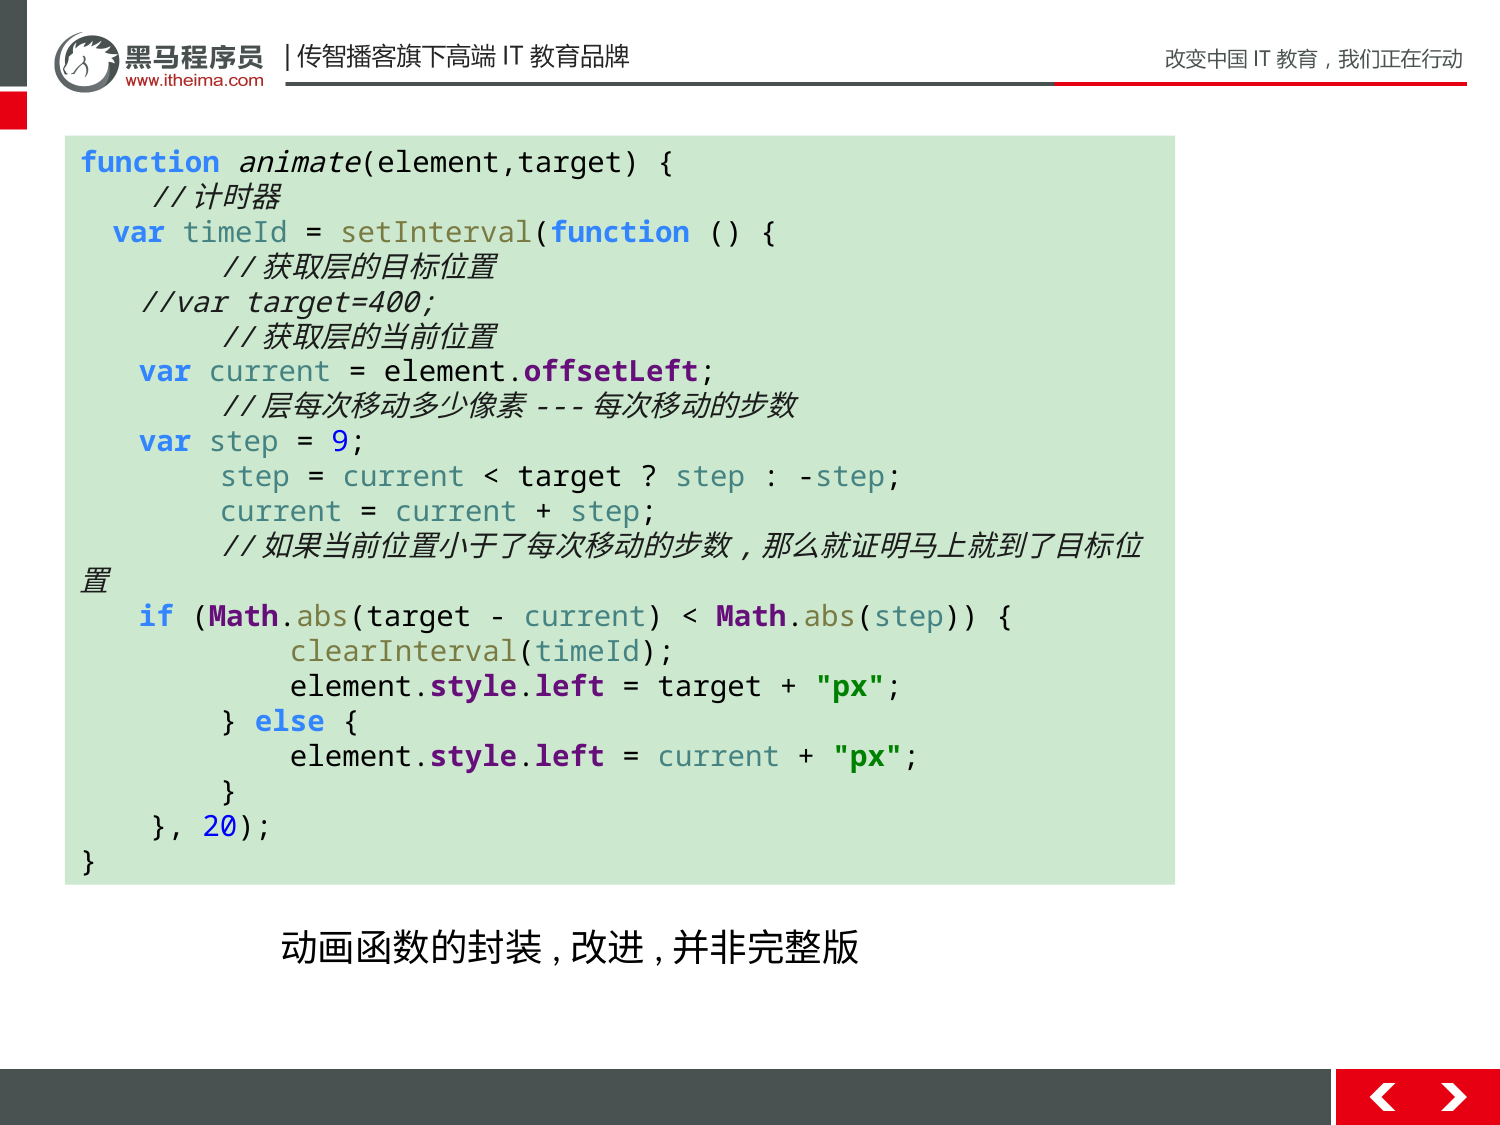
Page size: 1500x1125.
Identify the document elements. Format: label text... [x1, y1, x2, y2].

text_box 动画函数的封装,改进,并非完整版 [265, 916, 1353, 977]
text_box function animate(element,target) { //计时器 var timeId = setInterval(function () { //获取层的目标位置 //var target=400; //获取层的当前位置 var current = element.offsetLeft; //层每次移动多少像素---每次移动的步数 var step = 9; step = current < target ? step : -step; current = current + step; //如果当前位置小于了每次移动的步数,那么就证明马上就到了目标位置 if (Math.abs(target - current) < Math.abs(step)) { clearInterval(timeId); element.style.left = target + "px"; } else { element.style.left = current + "px"; } }, 20); } [64, 135, 1176, 885]
picture [0, 0, 1500, 1125]
